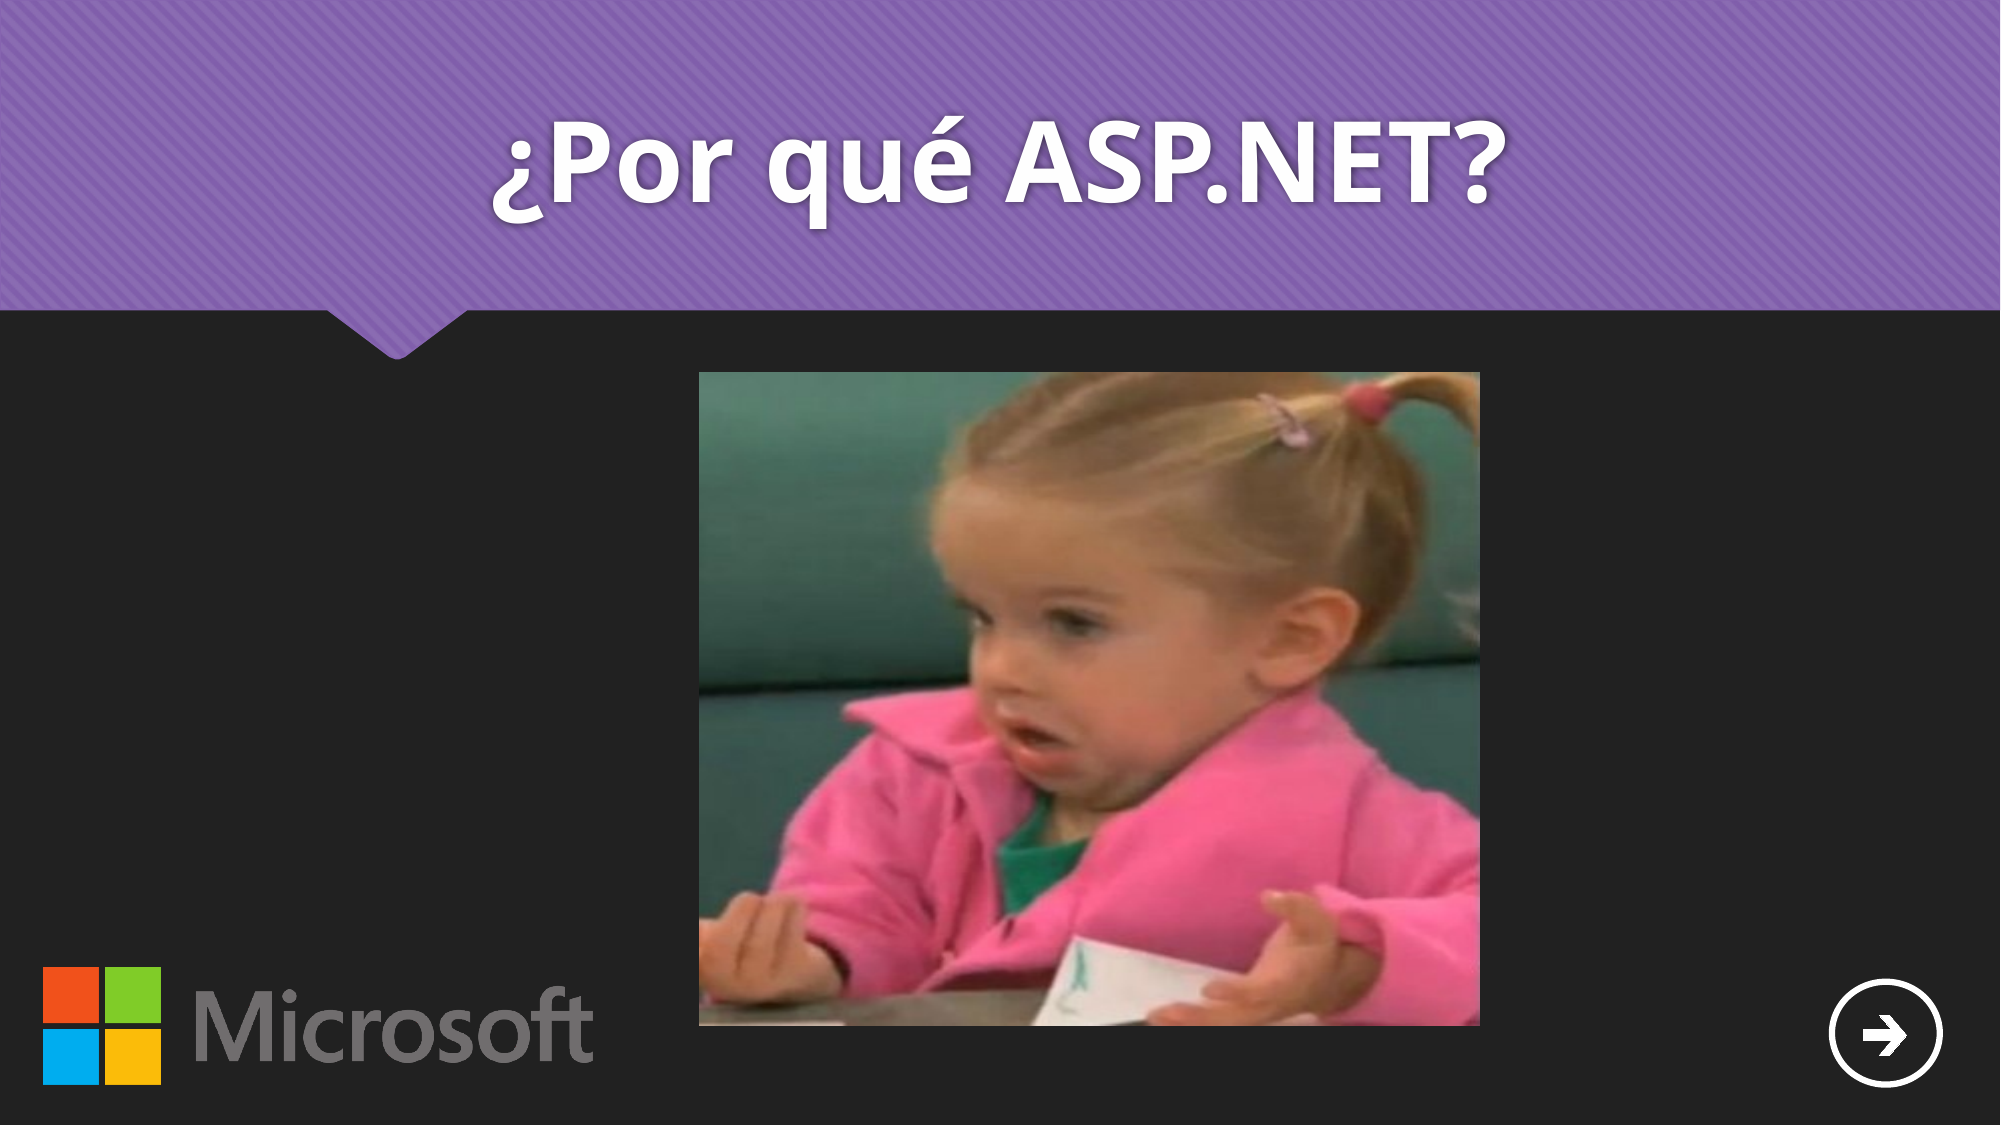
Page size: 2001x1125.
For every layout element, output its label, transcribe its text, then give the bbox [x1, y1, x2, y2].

picture [42, 967, 593, 1085]
text_box [1830, 980, 1942, 1086]
title ¿Por qué ASP.NET? [132, 73, 1868, 233]
text_box [1863, 1015, 1907, 1056]
picture [698, 372, 1480, 1027]
